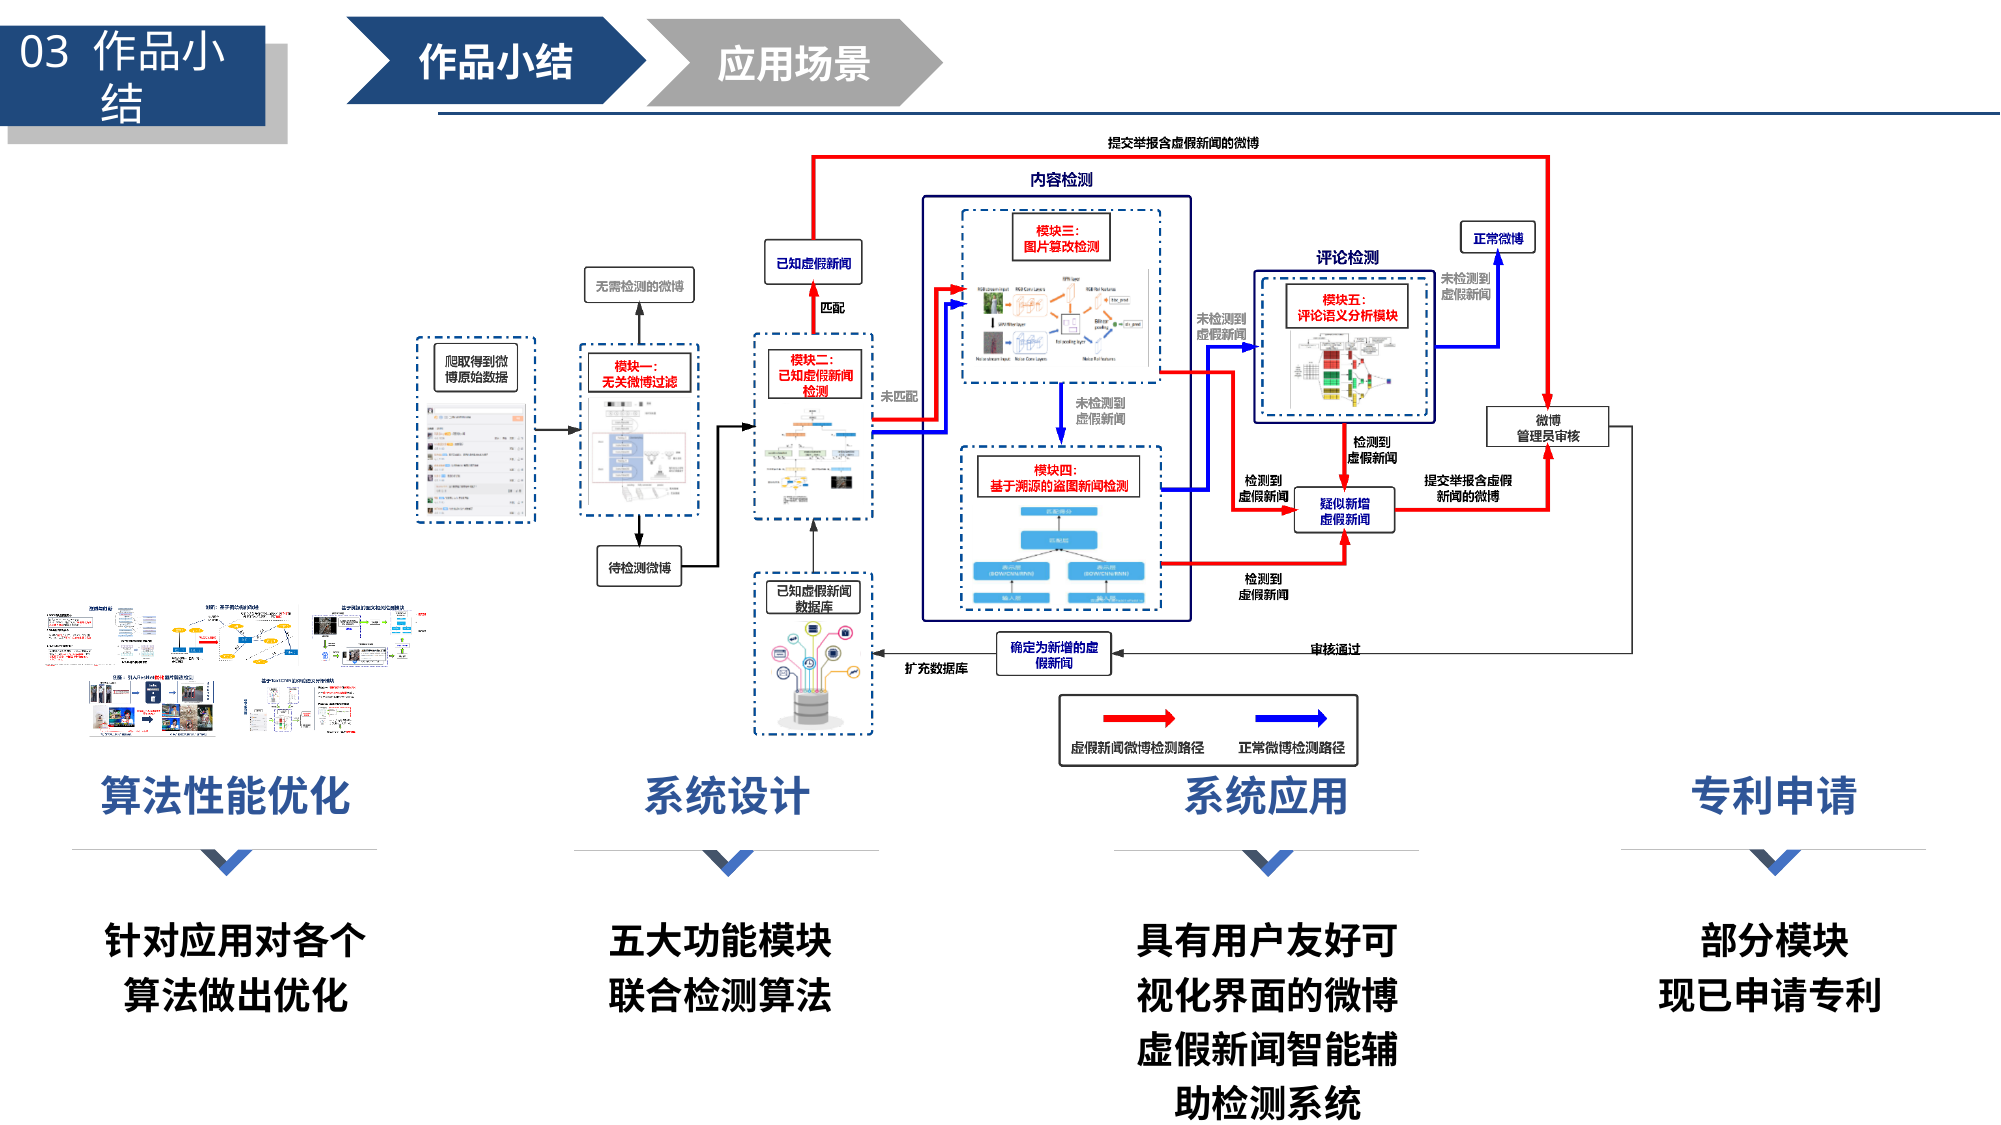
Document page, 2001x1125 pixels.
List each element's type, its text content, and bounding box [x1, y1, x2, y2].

text_box 作品小结 [343, 15, 648, 106]
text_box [568, 762, 881, 1060]
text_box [72, 761, 389, 1061]
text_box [1621, 761, 1928, 1061]
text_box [1113, 762, 1421, 1060]
text_box [7, 43, 289, 145]
picture [42, 111, 1651, 785]
text_box 03 作品小结 [0, 25, 266, 127]
text_box 应用场景 [643, 17, 945, 108]
